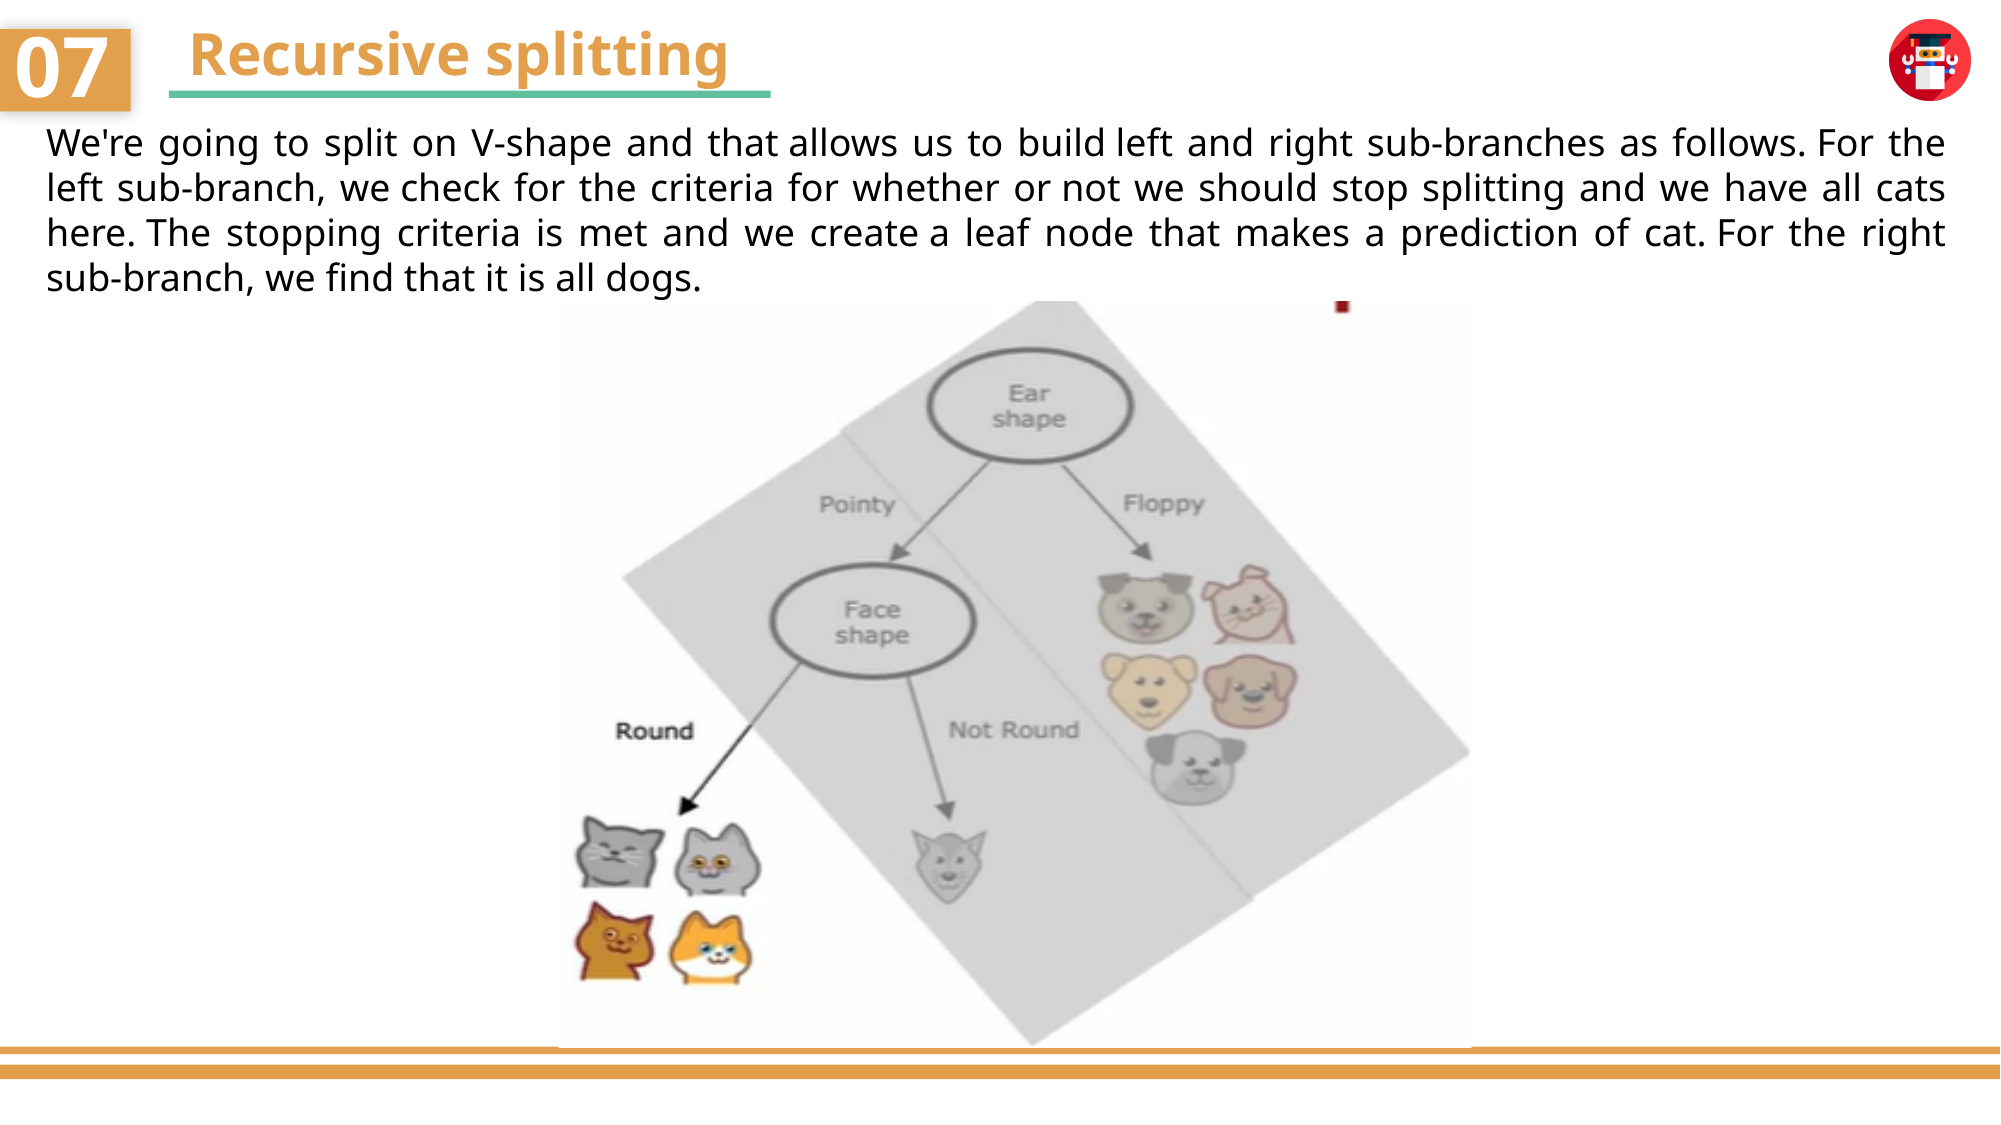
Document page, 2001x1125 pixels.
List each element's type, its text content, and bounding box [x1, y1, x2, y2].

list Recursive splitting [173, 0, 1644, 111]
text_box [168, 89, 772, 99]
picture [558, 301, 1472, 1048]
text_box We're going to split on V-shape and that allows us to build left and right sub-branches as follows. For the left sub-branch, we check for the criteria for whether or not we should stop splitting and we have all cats here. The stopping criteria is met and we create a leaf node that makes a prediction of cat. For the right sub-branch, we find that it is all dogs. [31, 111, 1963, 306]
picture [1889, 19, 1971, 101]
list 07 [0, 29, 131, 112]
